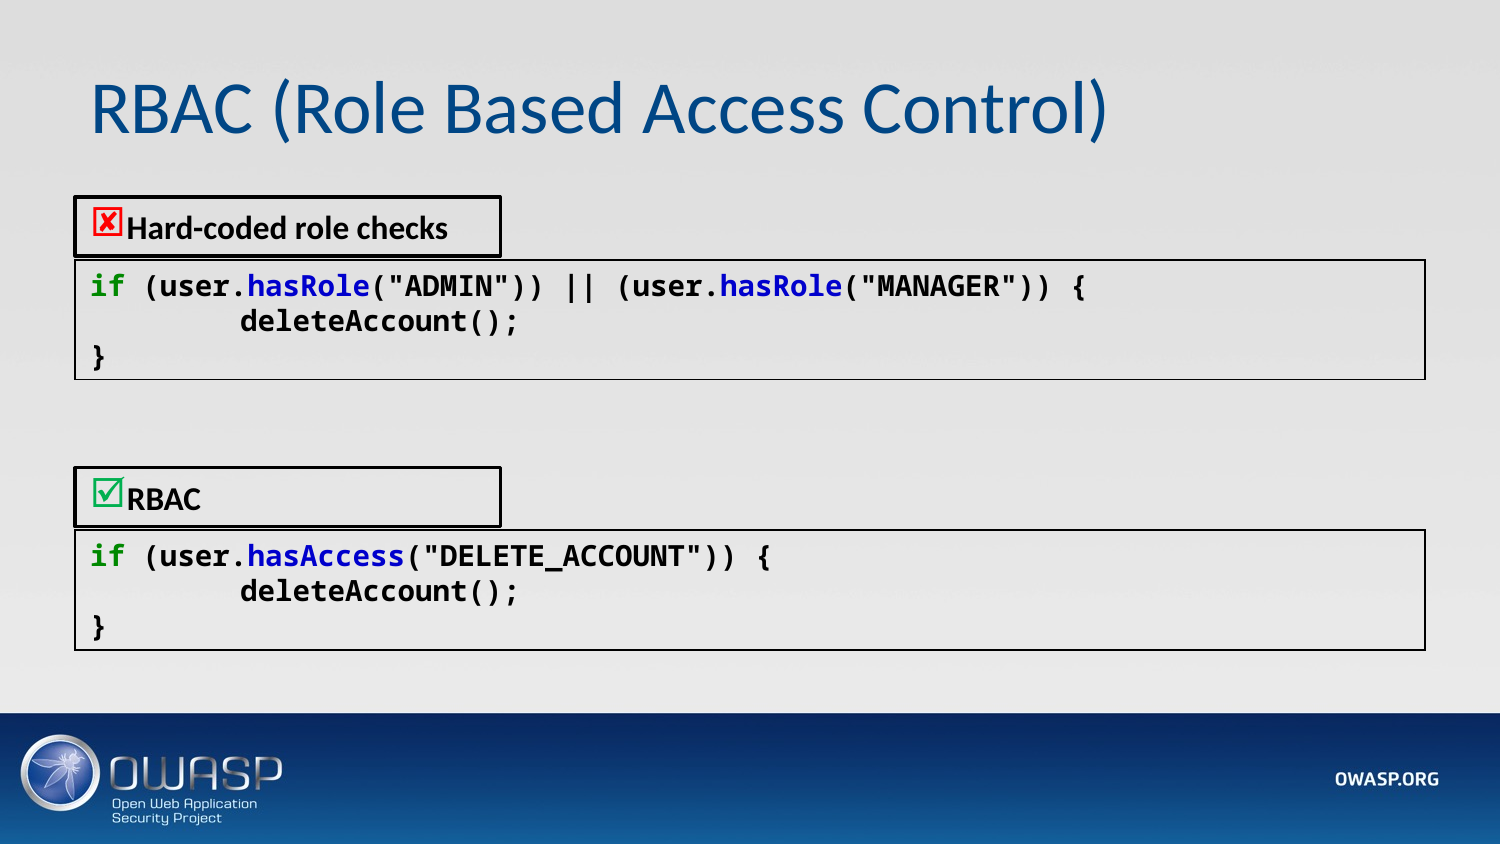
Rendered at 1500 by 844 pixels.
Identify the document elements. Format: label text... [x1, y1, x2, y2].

text_box if (user.hasAccess("DELETE_ACCOUNT")) { deleteAccount(); } [74, 530, 1425, 651]
text_box Hard-coded role checks [75, 196, 501, 256]
text_box RBAC [75, 467, 501, 527]
picture [0, 0, 1500, 844]
text_box if (user.hasRole("ADMIN")) || (user.hasRole("MANAGER")) { deleteAccount(); } [74, 259, 1425, 380]
title RBAC (Role Based Access Control) [75, 33, 1425, 175]
